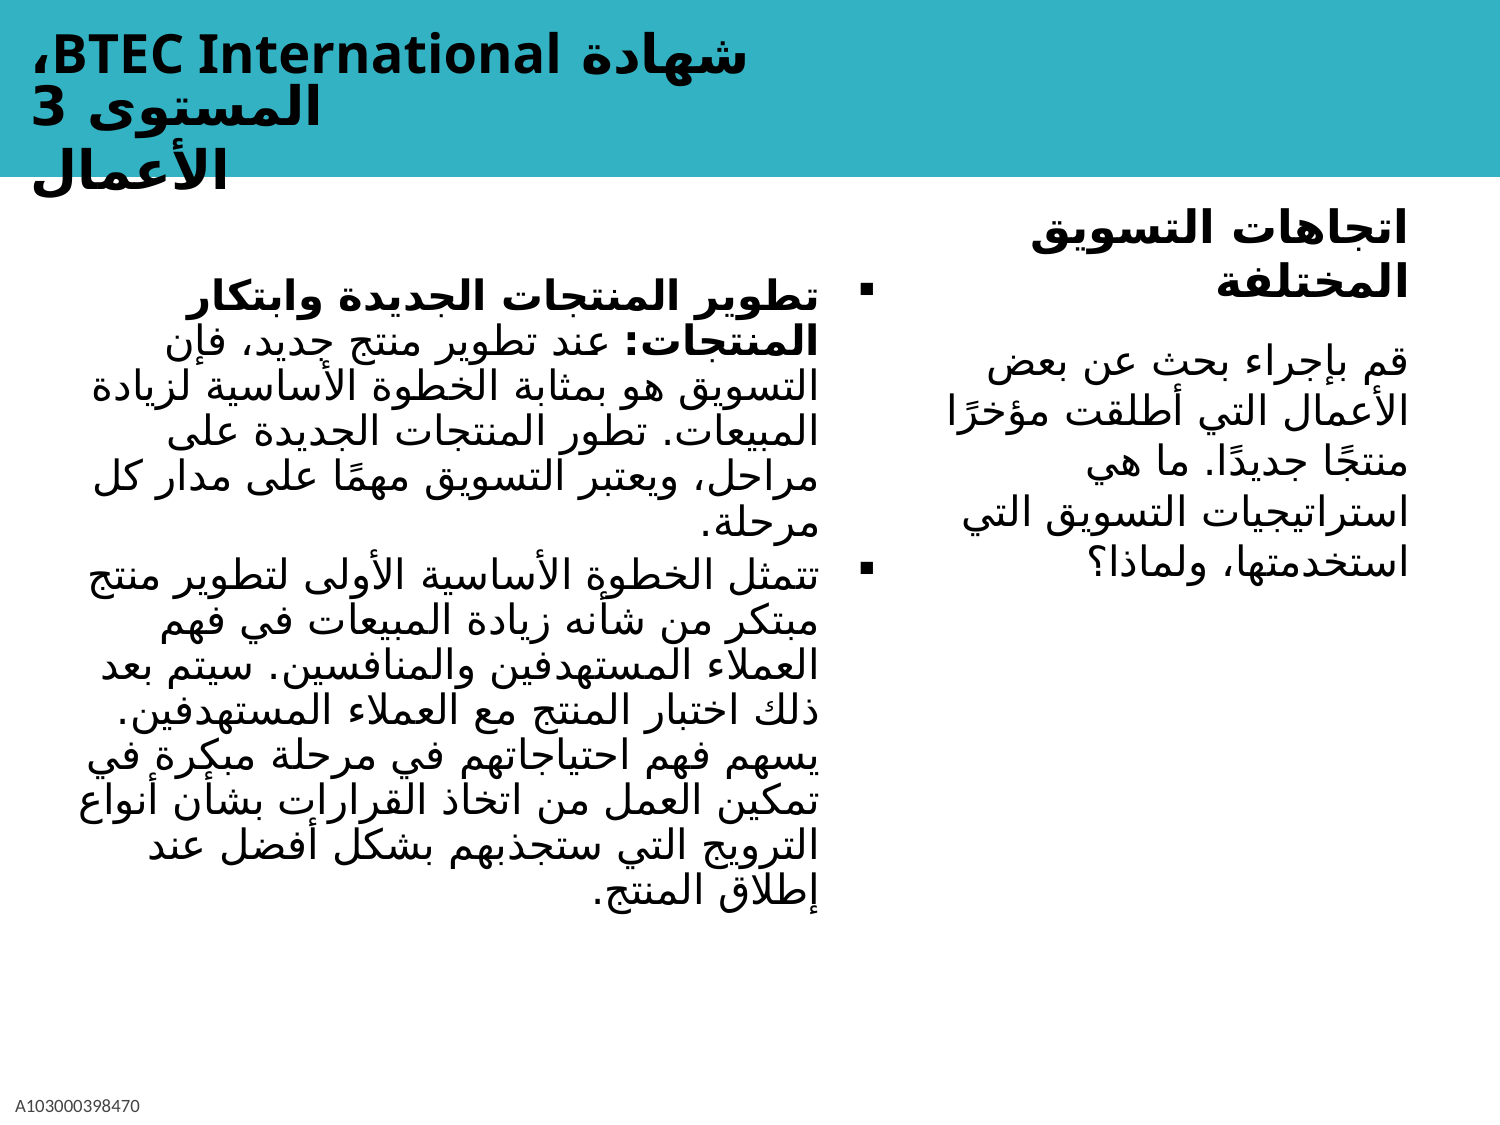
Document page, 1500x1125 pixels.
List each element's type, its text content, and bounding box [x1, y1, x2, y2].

list تطوير المنتجات الجديدة وابتكار المنتجات: عند تطوير منتج جديد، فإن التسويق هو بمثابة الخطوة الأساسية لزيادة المبيعات. تطور المنتجات الجديدة على مراحل، ويعتبر التسويق مهمًا على مدار كل مرحلة. تتمثل الخطوة الأساسية الأولى لتطوير منتج مبتكر من شأنه زيادة المبيعات في فهم العملاء المستهدفين والمنافسين. سيتم بعد ذلك اختبار المنتج مع العملاء المستهدفين. يسهم فهم احتياجاتهم في مرحلة مبكرة في تمكين العمل من اتخاذ القرارات بشأن أنواع الترويج التي ستجذبهم بشكل أفضل عند إطلاق المنتج. [53, 267, 892, 1008]
picture [0, 0, 1500, 177]
text_box قم بإجراء بحث عن بعض الأعمال التي أطلقت مؤخرًا منتجًا جديدًا. ما هي استراتيجيات التسويق التي استخدمتها، ولماذا؟ [931, 326, 1425, 982]
text_box A103000398470 [0, 1088, 178, 1125]
title اتجاهات التسويق المختلفة [931, 172, 1425, 315]
